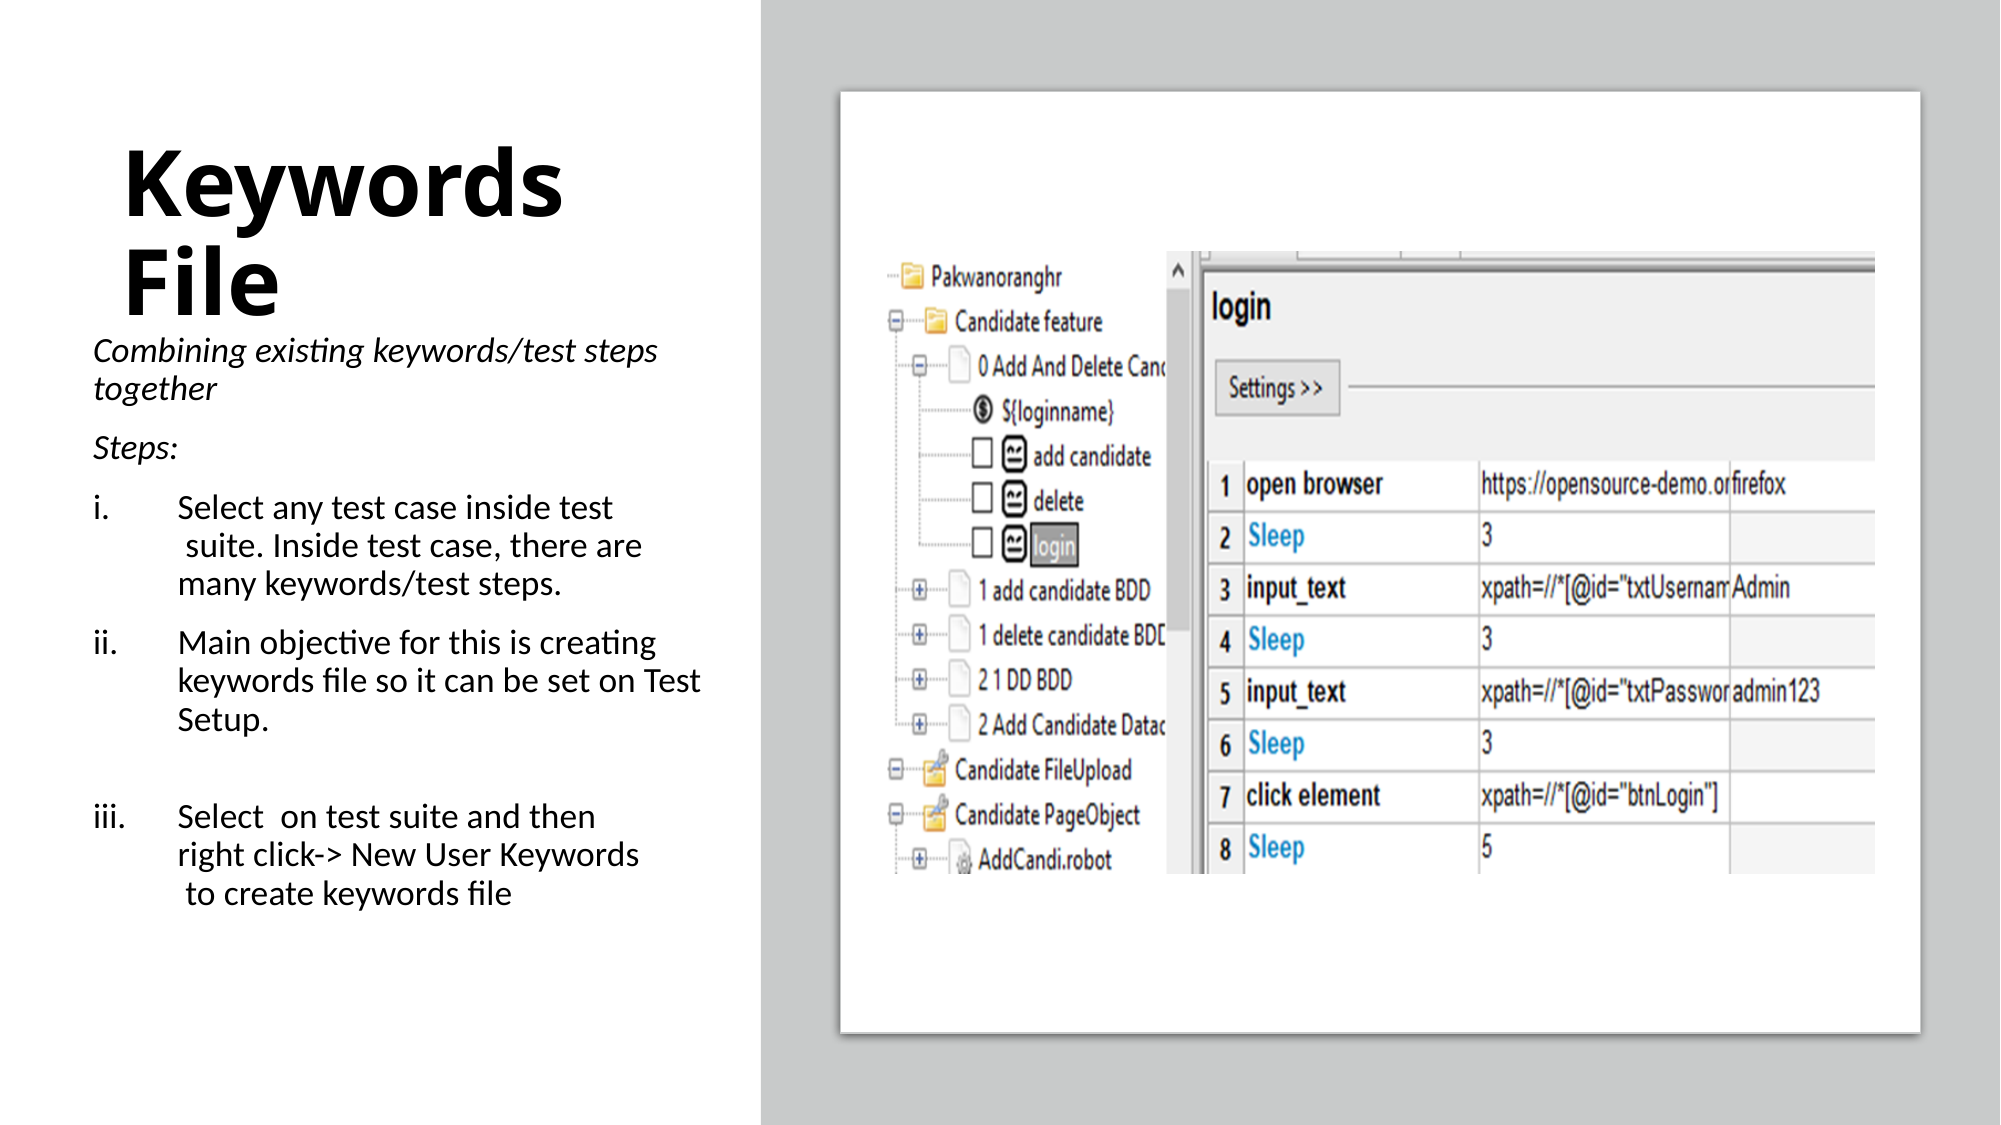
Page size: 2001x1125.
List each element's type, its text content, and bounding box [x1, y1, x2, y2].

text_box [839, 90, 1922, 1034]
title Keywords File [106, 103, 682, 324]
list Combining existing keywords/test steps together Steps: Select any test case inside test suite. Inside test case, there are many keywords/test steps. Main objective for this is creating keywords file so it can be set on Test Setup. Select on test suite and then right click-> New User Keywords to create keywords file [78, 324, 722, 1090]
text_box [760, 0, 2000, 1125]
picture [886, 251, 1875, 874]
